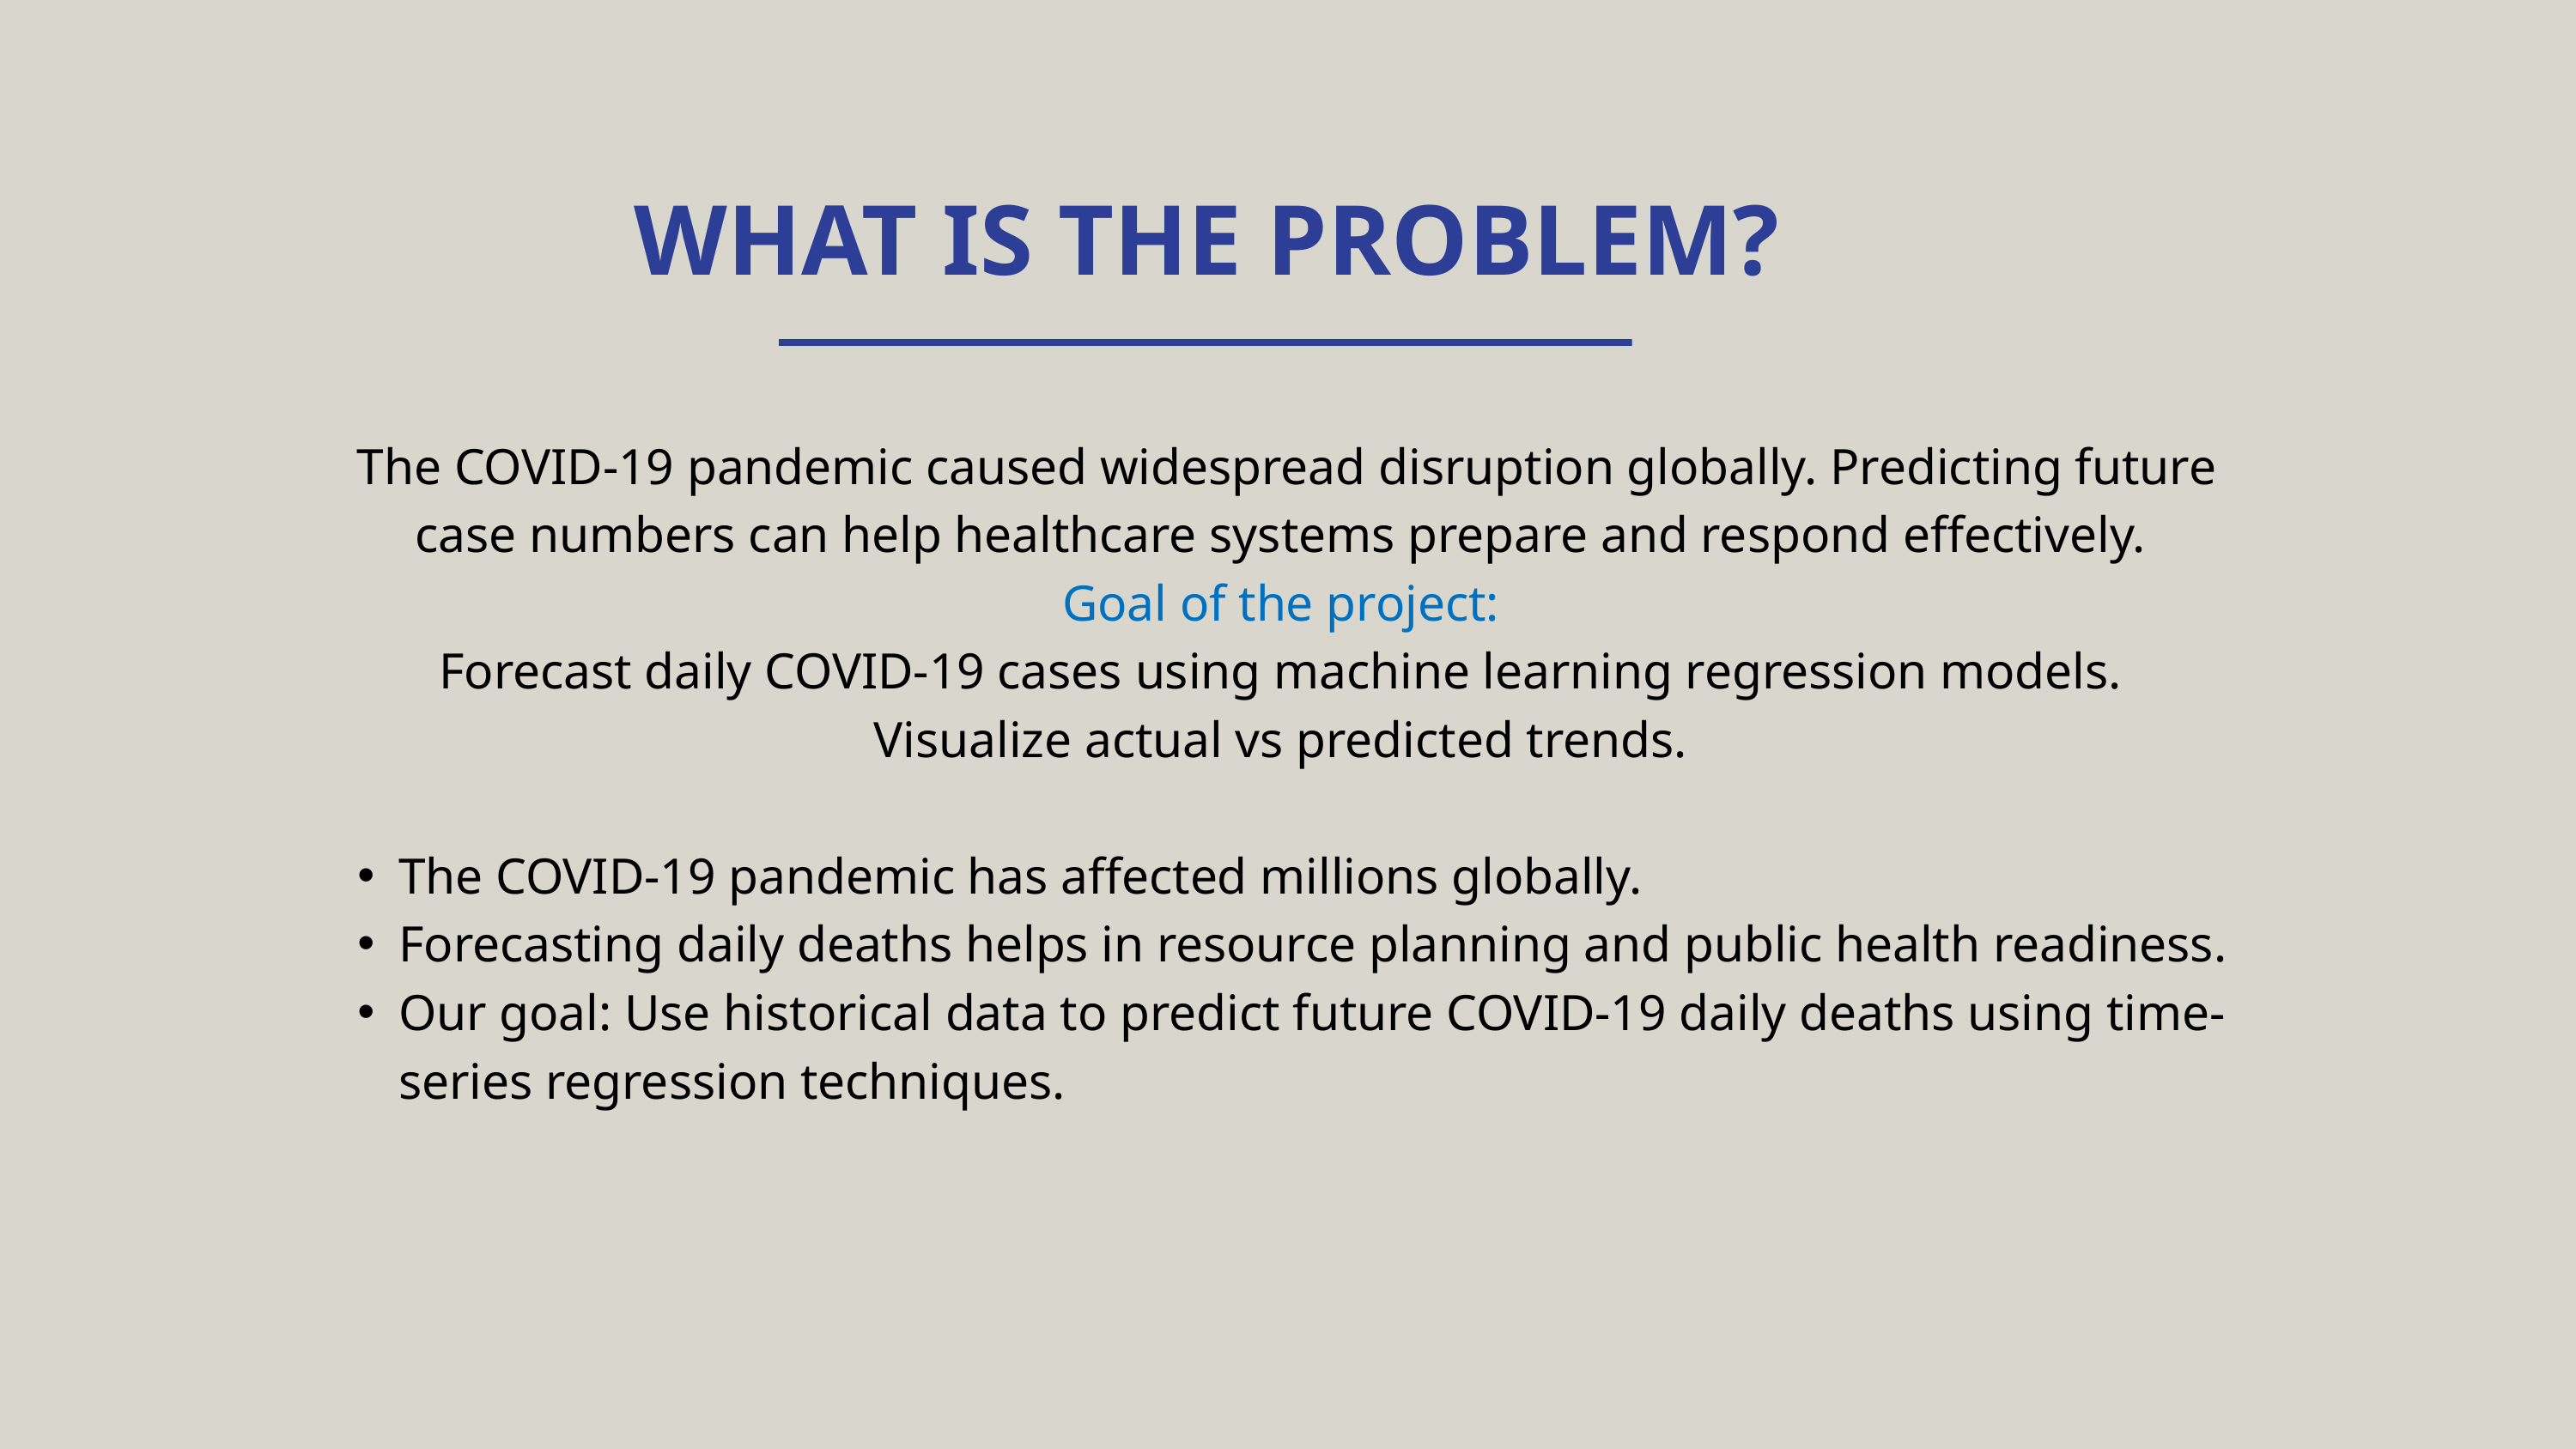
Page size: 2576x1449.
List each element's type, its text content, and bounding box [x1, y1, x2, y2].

text_box WHAT IS THE PROBLEM? [634, 197, 2072, 295]
text_box The COVID-19 pandemic caused widespread disruption globally. Predicting future case numbers can help healthcare systems prepare and respond effectively. Goal of the project: Forecast daily COVID-19 cases using machine learning regression models. Visualize actual vs predicted trends. The COVID-19 pandemic has affected millions globally. Forecasting daily deaths helps in resource planning and public health readiness. Our goal: Use historical data to predict future COVID-19 daily deaths using time-series regression techniques. [315, 357, 2246, 1246]
